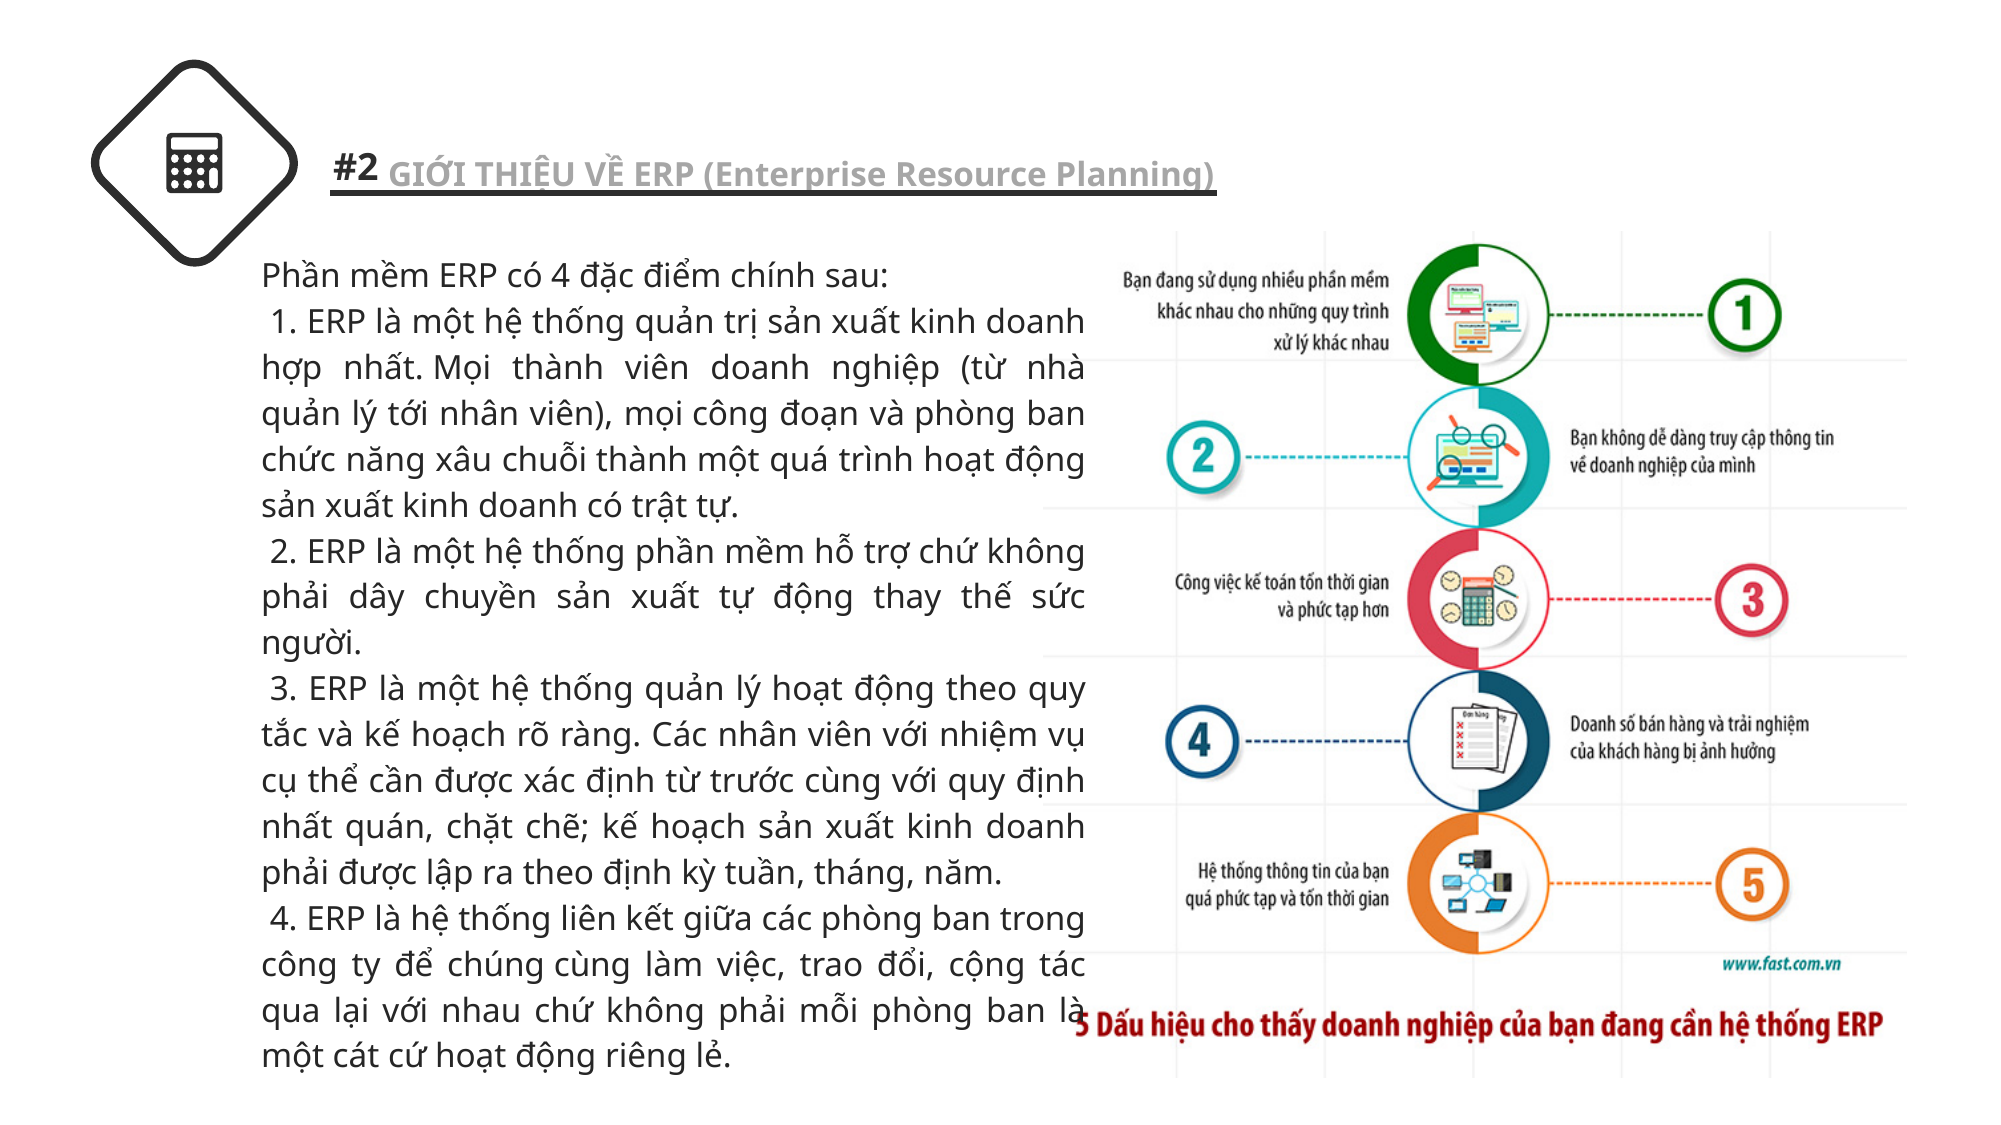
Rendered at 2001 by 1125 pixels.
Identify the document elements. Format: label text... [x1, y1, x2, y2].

text_box [166, 132, 223, 142]
text_box Phần mềm ERP có 4 đặc điểm chính sau: 1. ERP là một hệ thống quản trị sản xuất kinh doanh hợp nhất. Mọi thành viên doanh nghiệp (từ nhà quản lý tới nhân viên), mọi công đoạn và phòng ban chức năng xâu chuỗi thành một quá trình hoạt động sản xuất kinh doanh có trật tự. 2. ERP là một hệ thống phần mềm hỗ trợ chứ không phải dây chuyền sản xuất tự động thay thế sức người. 3. ERP là một hệ thống quản lý hoạt động theo quy tắc và kế hoạch rõ ràng. Các nhân viên với nhiệm vụ cụ thể cần được xác định từ trước cùng với quy định nhất quán, chặt chẽ; kế hoạch sản xuất kinh doanh phải được lập ra theo định kỳ tuần, tháng, năm. 4. ERP là hệ thống liên kết giữa các phòng ban trong công ty để chúng cùng làm việc, trao đổi, cộng tác qua lại với nhau chứ không phải mỗi phòng ban là một cát cứ hoạt động riêng lẻ. [246, 241, 1102, 1082]
text_box GIỚI THIỆU VỀ ERP (Enterprise Resource Planning) [386, 132, 1218, 193]
text_box [166, 188, 223, 194]
text_box [94, 62, 285, 264]
text_box #2 [166, 142, 386, 188]
picture [1043, 230, 1907, 1078]
